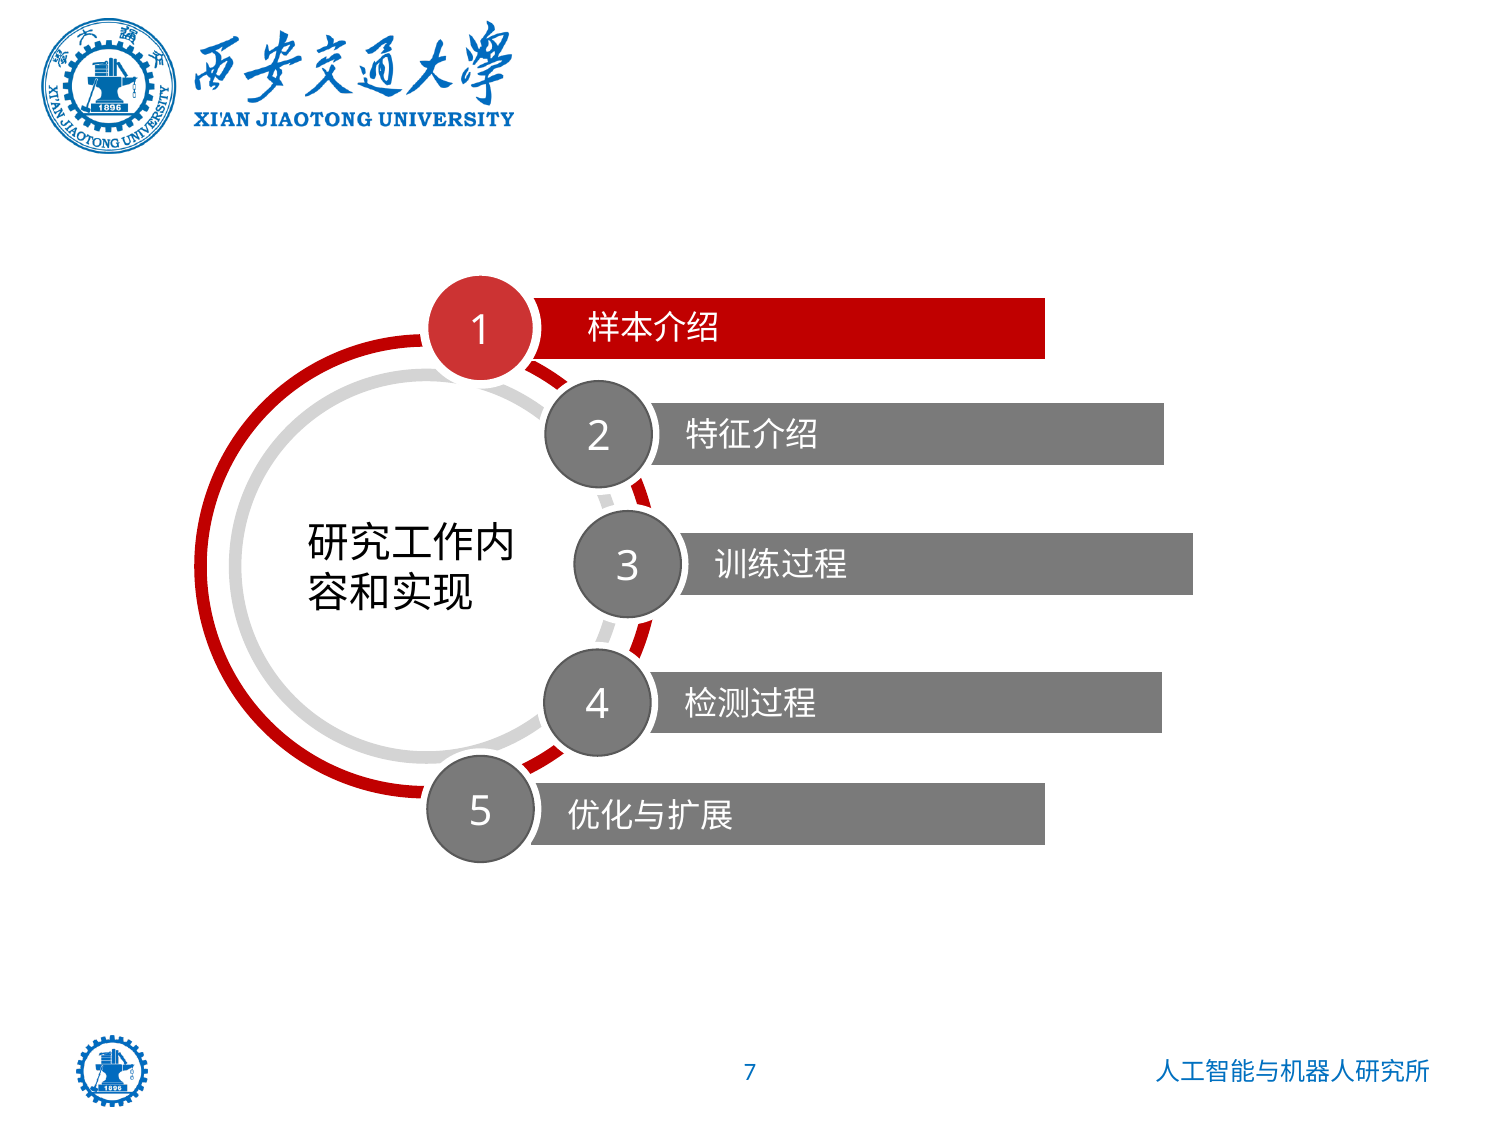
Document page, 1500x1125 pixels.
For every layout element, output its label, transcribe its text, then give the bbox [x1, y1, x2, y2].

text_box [200, 340, 653, 793]
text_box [418, 748, 543, 870]
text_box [537, 373, 661, 496]
text_box 样本介绍 [572, 298, 736, 354]
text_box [535, 641, 659, 764]
slide_number 7 [575, 1040, 925, 1101]
picture [76, 1035, 148, 1107]
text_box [695, 531, 1194, 597]
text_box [664, 670, 1164, 735]
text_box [418, 266, 543, 389]
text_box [545, 781, 1047, 847]
text_box [545, 296, 1047, 361]
picture [41, 18, 514, 154]
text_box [666, 401, 1165, 467]
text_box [566, 503, 690, 626]
